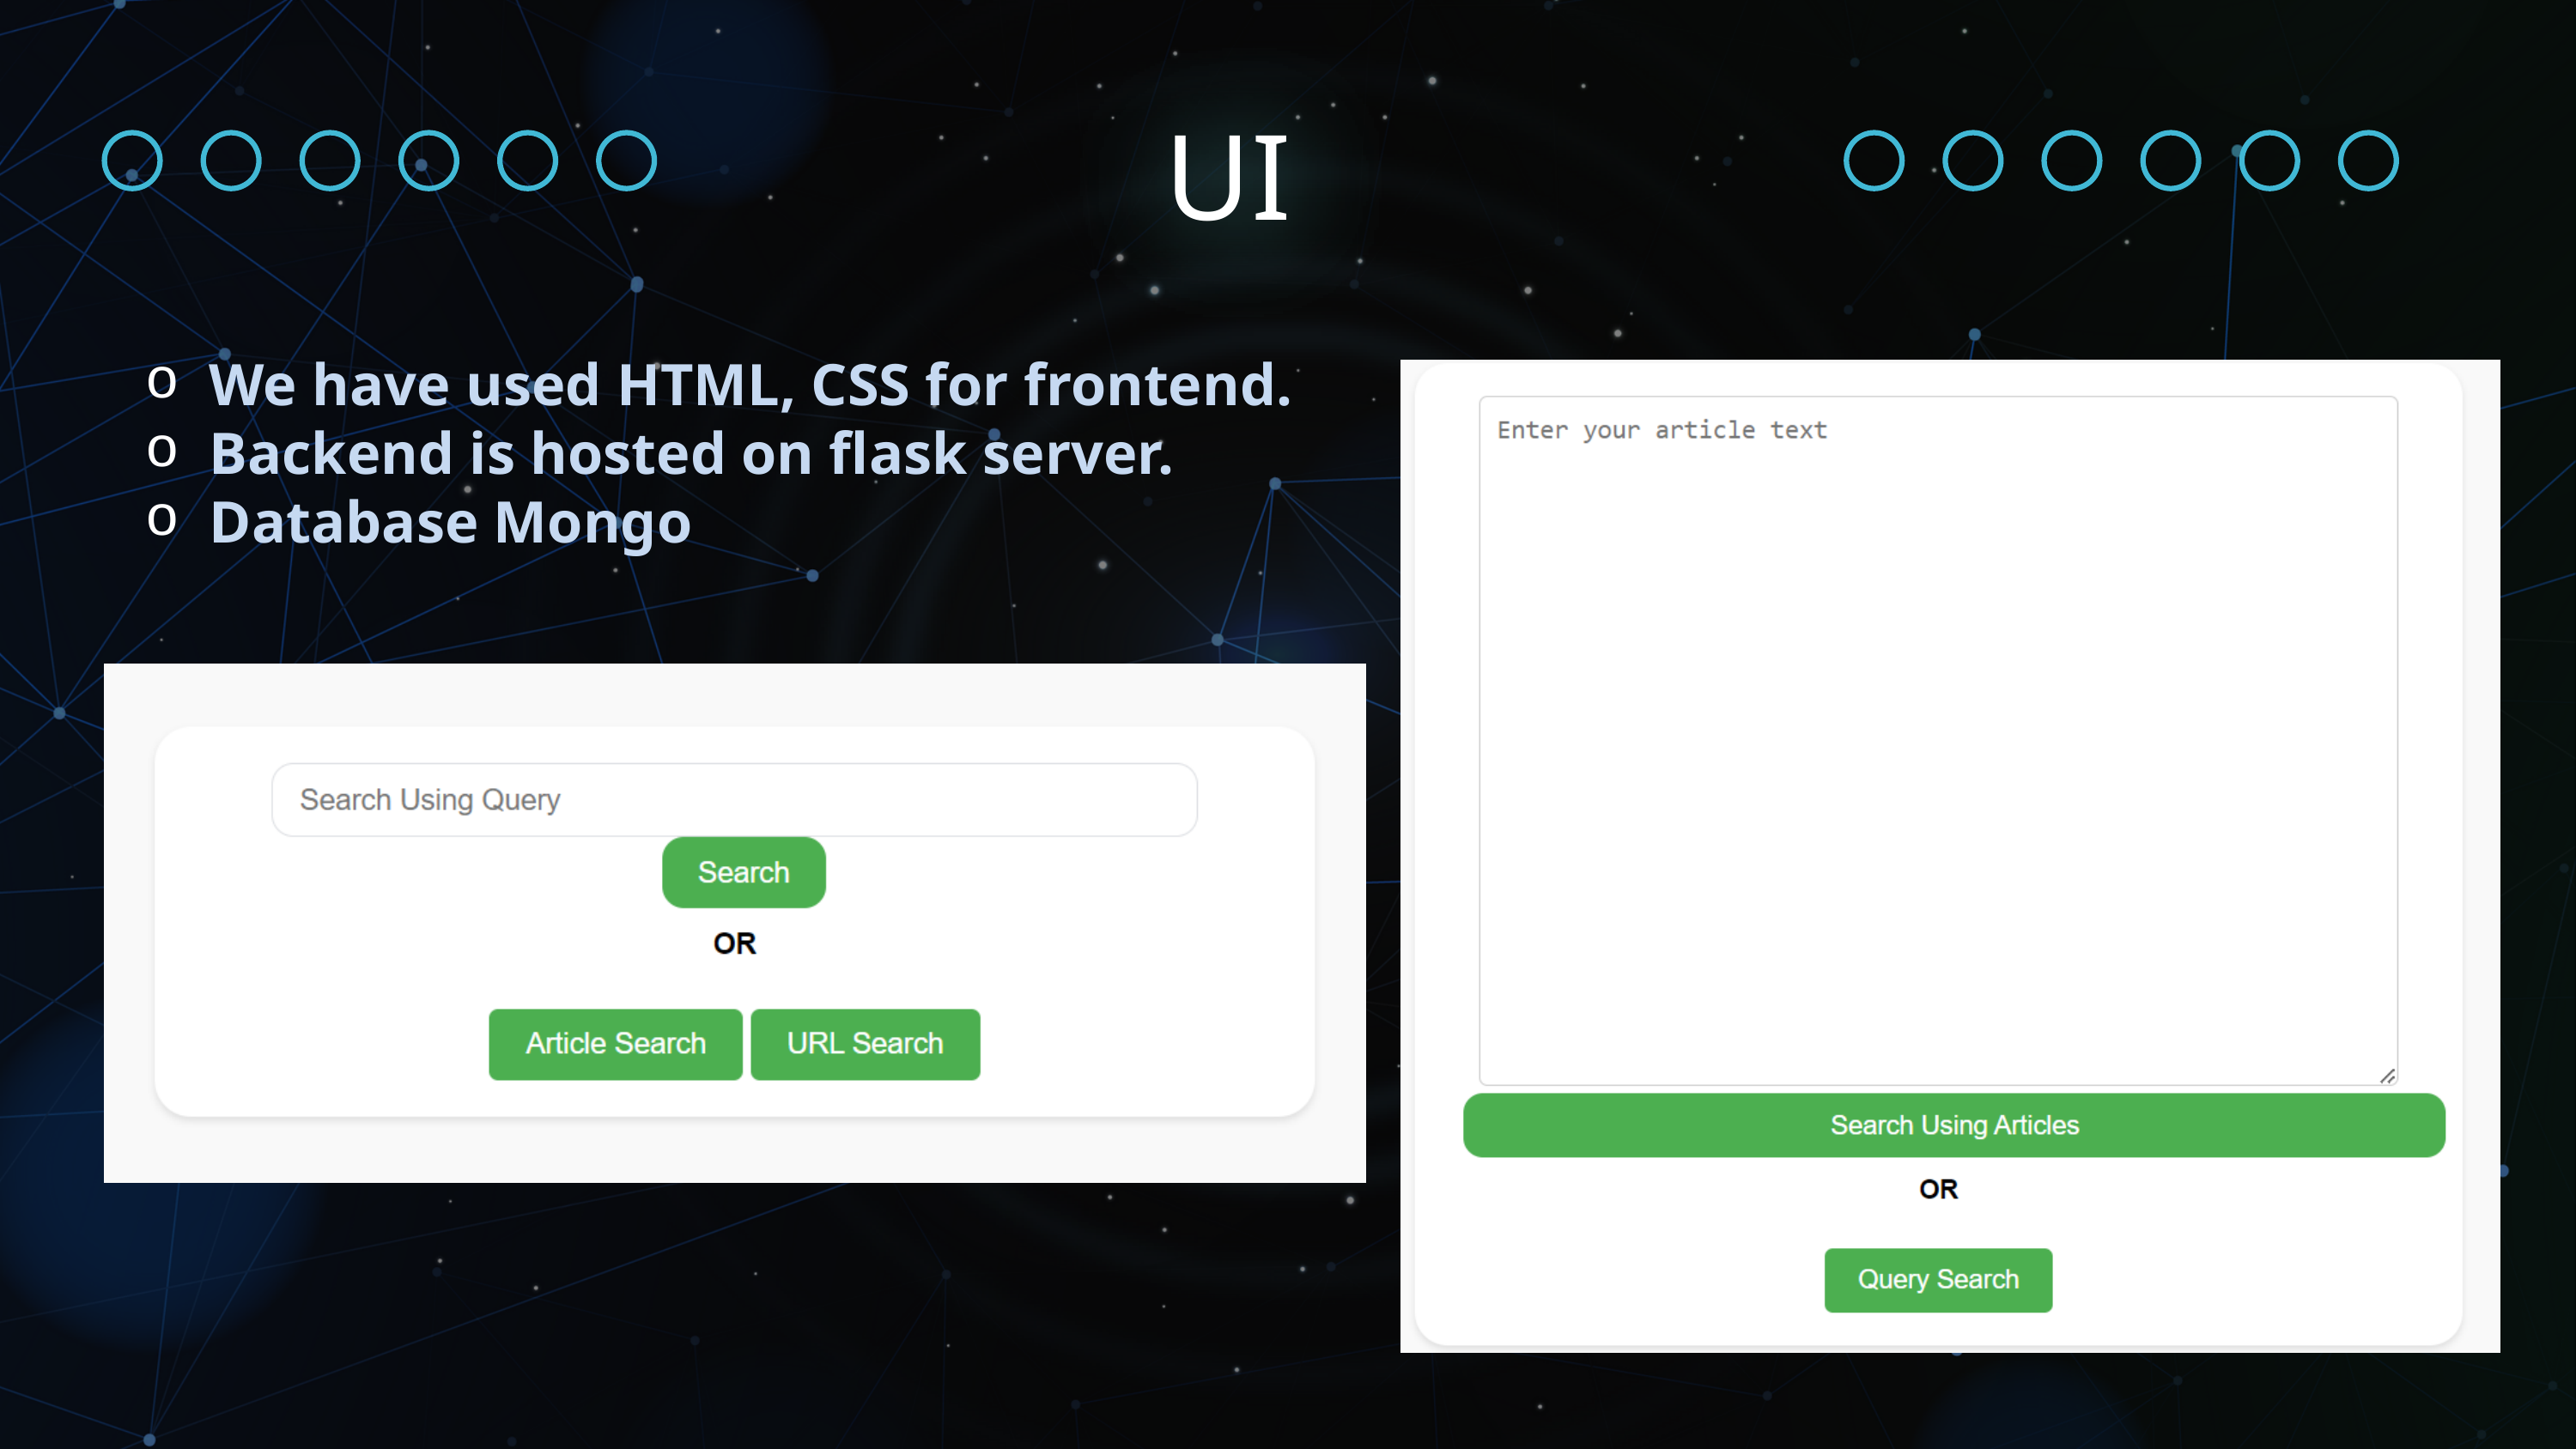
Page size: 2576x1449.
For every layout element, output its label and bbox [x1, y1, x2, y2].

text_box [400, 132, 458, 189]
text_box [1945, 132, 2002, 189]
text_box [598, 132, 655, 189]
text_box [2241, 132, 2298, 189]
text_box [2044, 132, 2100, 189]
text_box [2142, 132, 2199, 189]
text_box [104, 132, 161, 189]
text_box [301, 132, 358, 189]
text_box [499, 132, 556, 189]
picture [0, 0, 2576, 1449]
text_box [203, 132, 259, 189]
text_box [2340, 132, 2397, 189]
text_box [1846, 132, 1903, 189]
